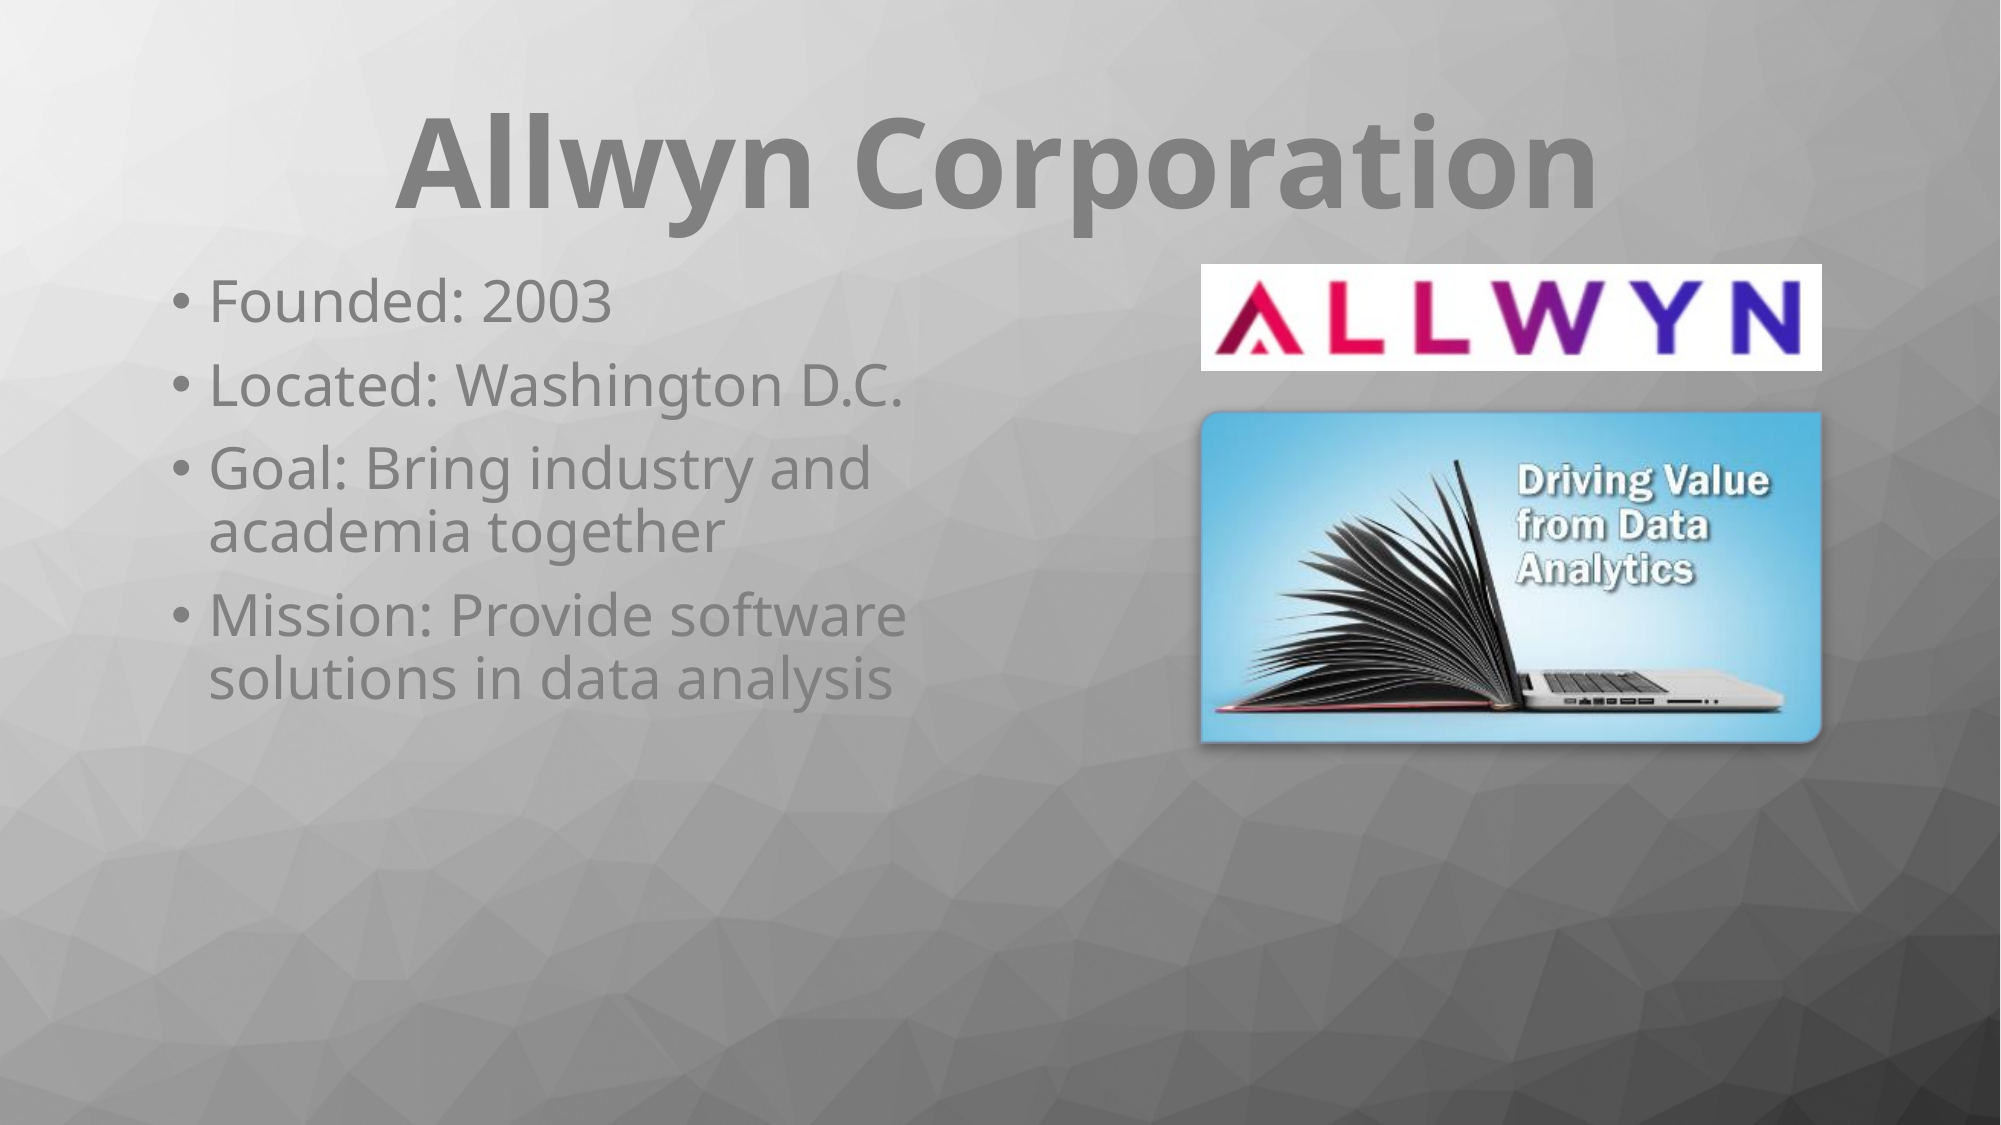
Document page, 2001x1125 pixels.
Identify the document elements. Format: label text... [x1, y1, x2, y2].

text_box Founded: 2003 Located: Washington D.C. Goal: Bring industry and academia together Mission: Provide software solutions in data analysis [137, 264, 984, 870]
title Allwyn Corporation [137, 59, 1863, 278]
picture [0, 0, 2001, 1125]
